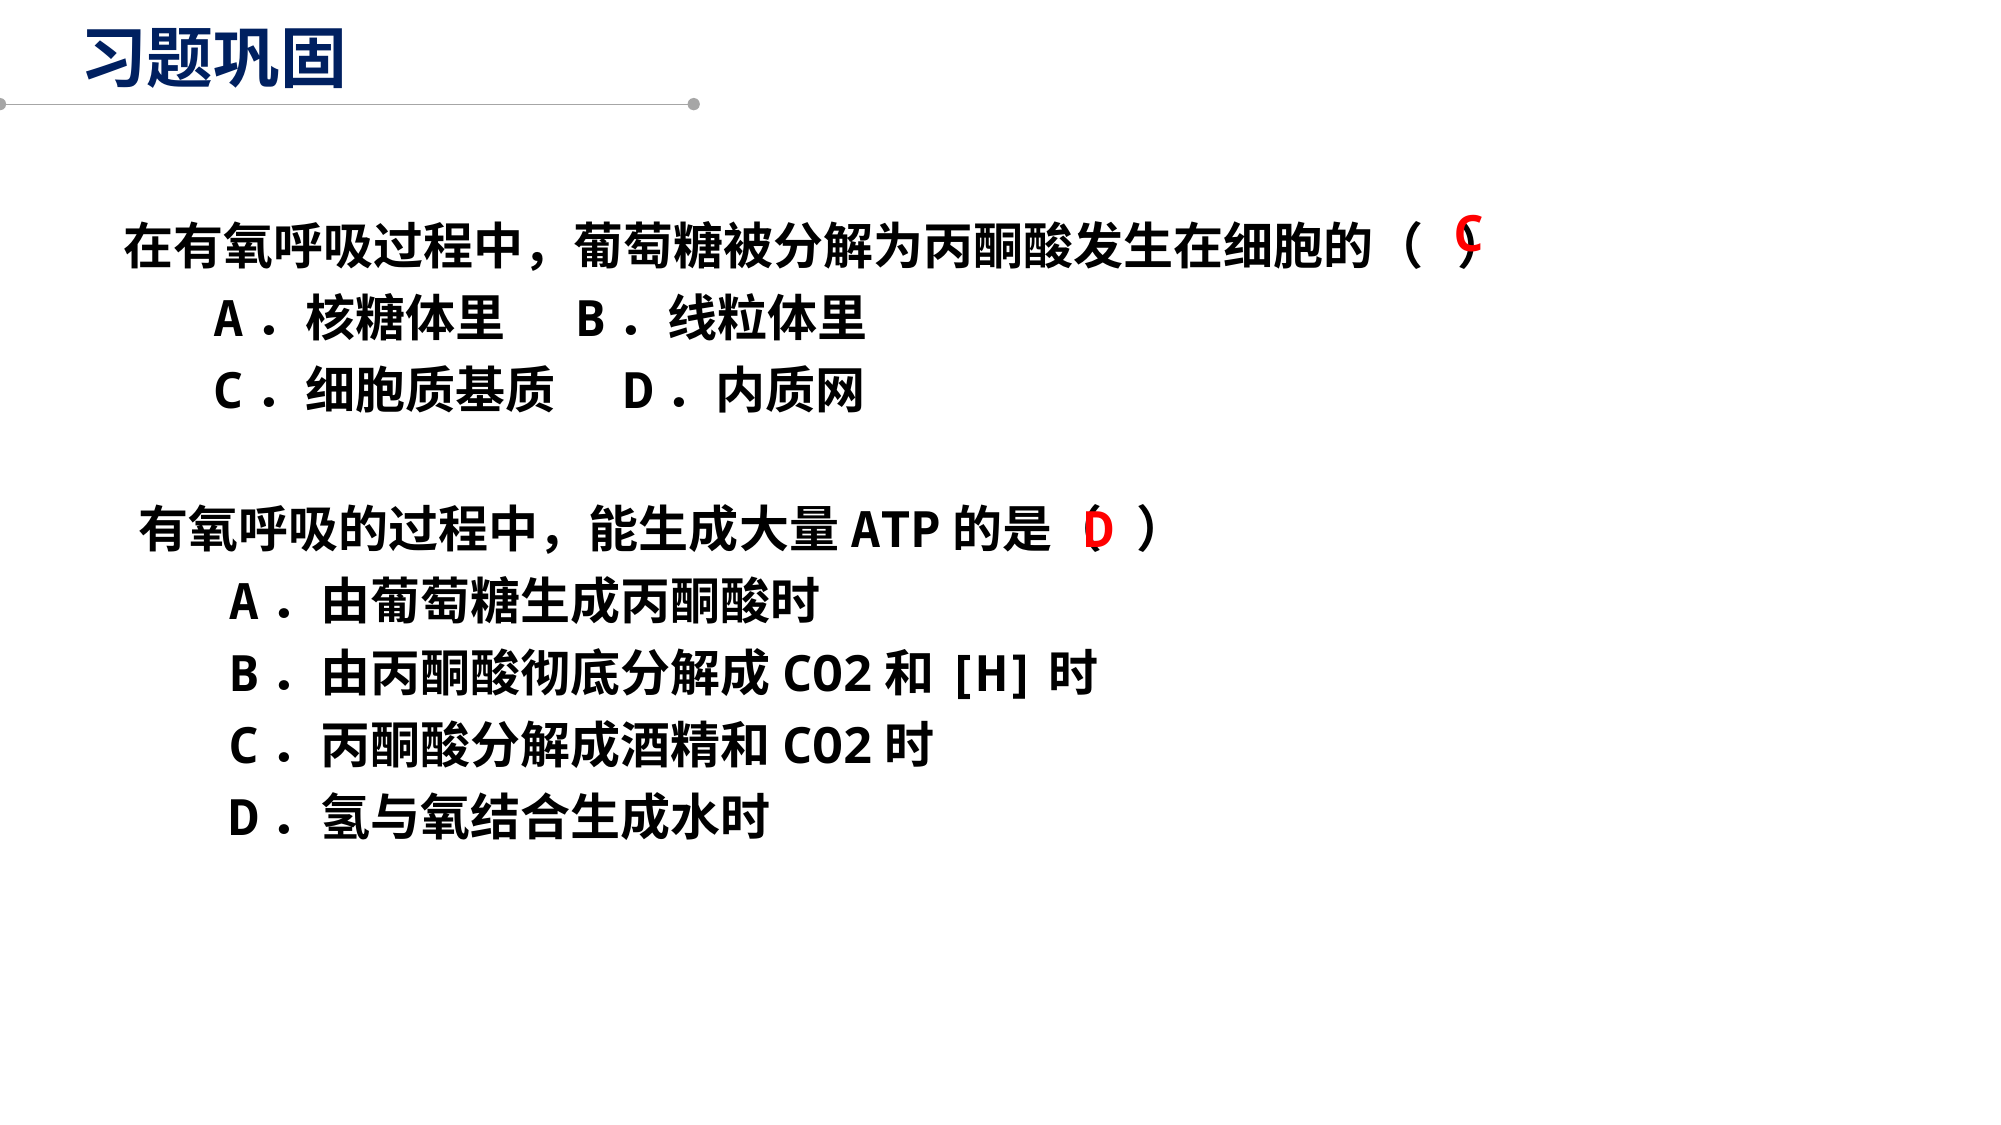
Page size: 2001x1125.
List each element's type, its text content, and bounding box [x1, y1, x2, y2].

text_box 在有氧呼吸过程中，葡萄糖被分解为丙酮酸发生在细胞的（ ） A．核糖体里 B．线粒体里 C．细胞质基质 D．内质网 [64, 195, 1604, 427]
text_box D [1069, 490, 1138, 565]
text_box C [1439, 194, 1508, 269]
text_box 有氧呼吸的过程中，能生成大量ATP的是（ ） A．由葡萄糖生成丙酮酸时 B．由丙酮酸彻底分解成CO2和[H]时 C．丙酮酸分解成酒精和CO2时 D．氢与氧结合生成水时 [123, 478, 1618, 854]
text_box 习题巩固 [65, 8, 363, 104]
